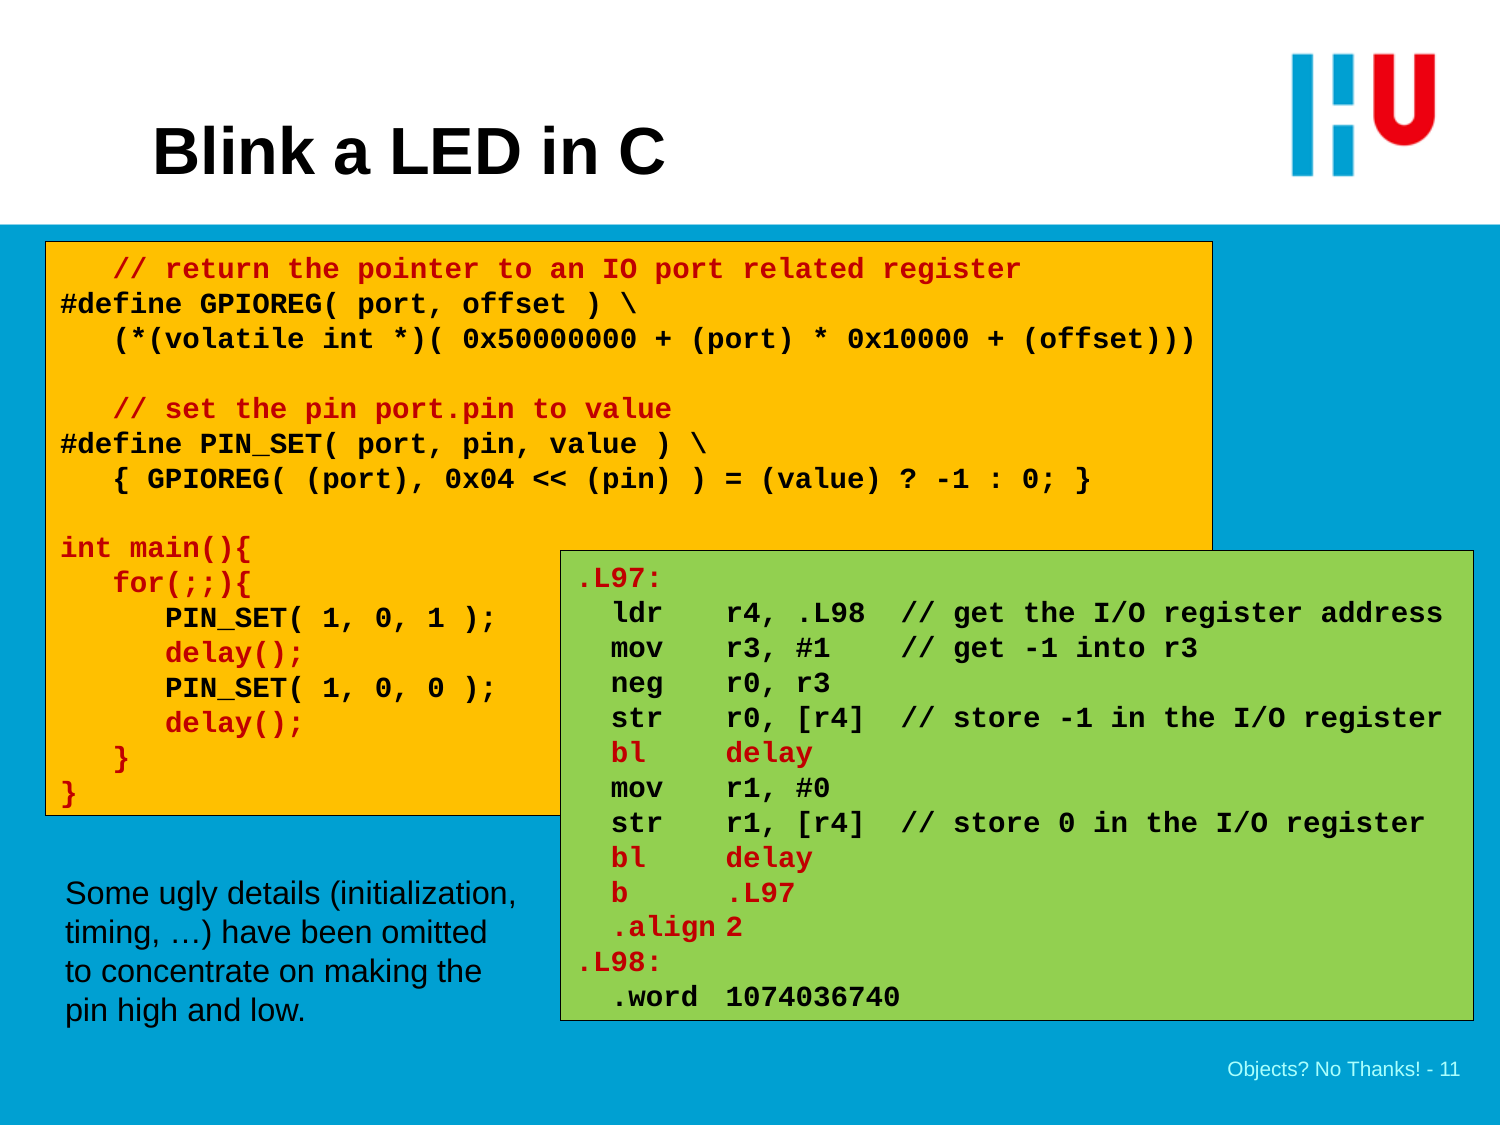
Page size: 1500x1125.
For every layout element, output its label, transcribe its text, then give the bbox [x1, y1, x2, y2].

text_box .L97: ldr r4, .L98 // get the I/O register address mov r3, #1 // get -1 into r3 neg r0, r3 str r0, [r4] // store -1 in the I/O register bl delay mov r1, #0 str r1, [r4] // store 0 in the I/O register bl delay b .L97 .align 2 .L98: .word 1074036740 [560, 550, 1474, 1021]
text_box // return the pointer to an IO port related register #define GPIOREG( port, offset ) \ (*(volatile int *)( 0x50000000 + (port) * 0x10000 + (offset))) // set the pin port.pin to value #define PIN_SET( port, pin, value ) \ { GPIOREG( (port), 0x04 << (pin) ) = (value) ? -1 : 0; } int main(){ for(;;){ PIN_SET( 1, 0, 1 ); delay(); PIN_SET( 1, 0, 0 ); delay(); } } [45, 241, 1213, 816]
slide_number Objects? No Thanks! - 11 [1163, 1030, 1476, 1106]
text_box Some ugly details (initialization, timing, …) have been omitted to concentrate on making the pin high and low. [50, 864, 538, 1075]
picture [0, 0, 1500, 224]
title Blink a LED in C [137, 99, 1150, 196]
